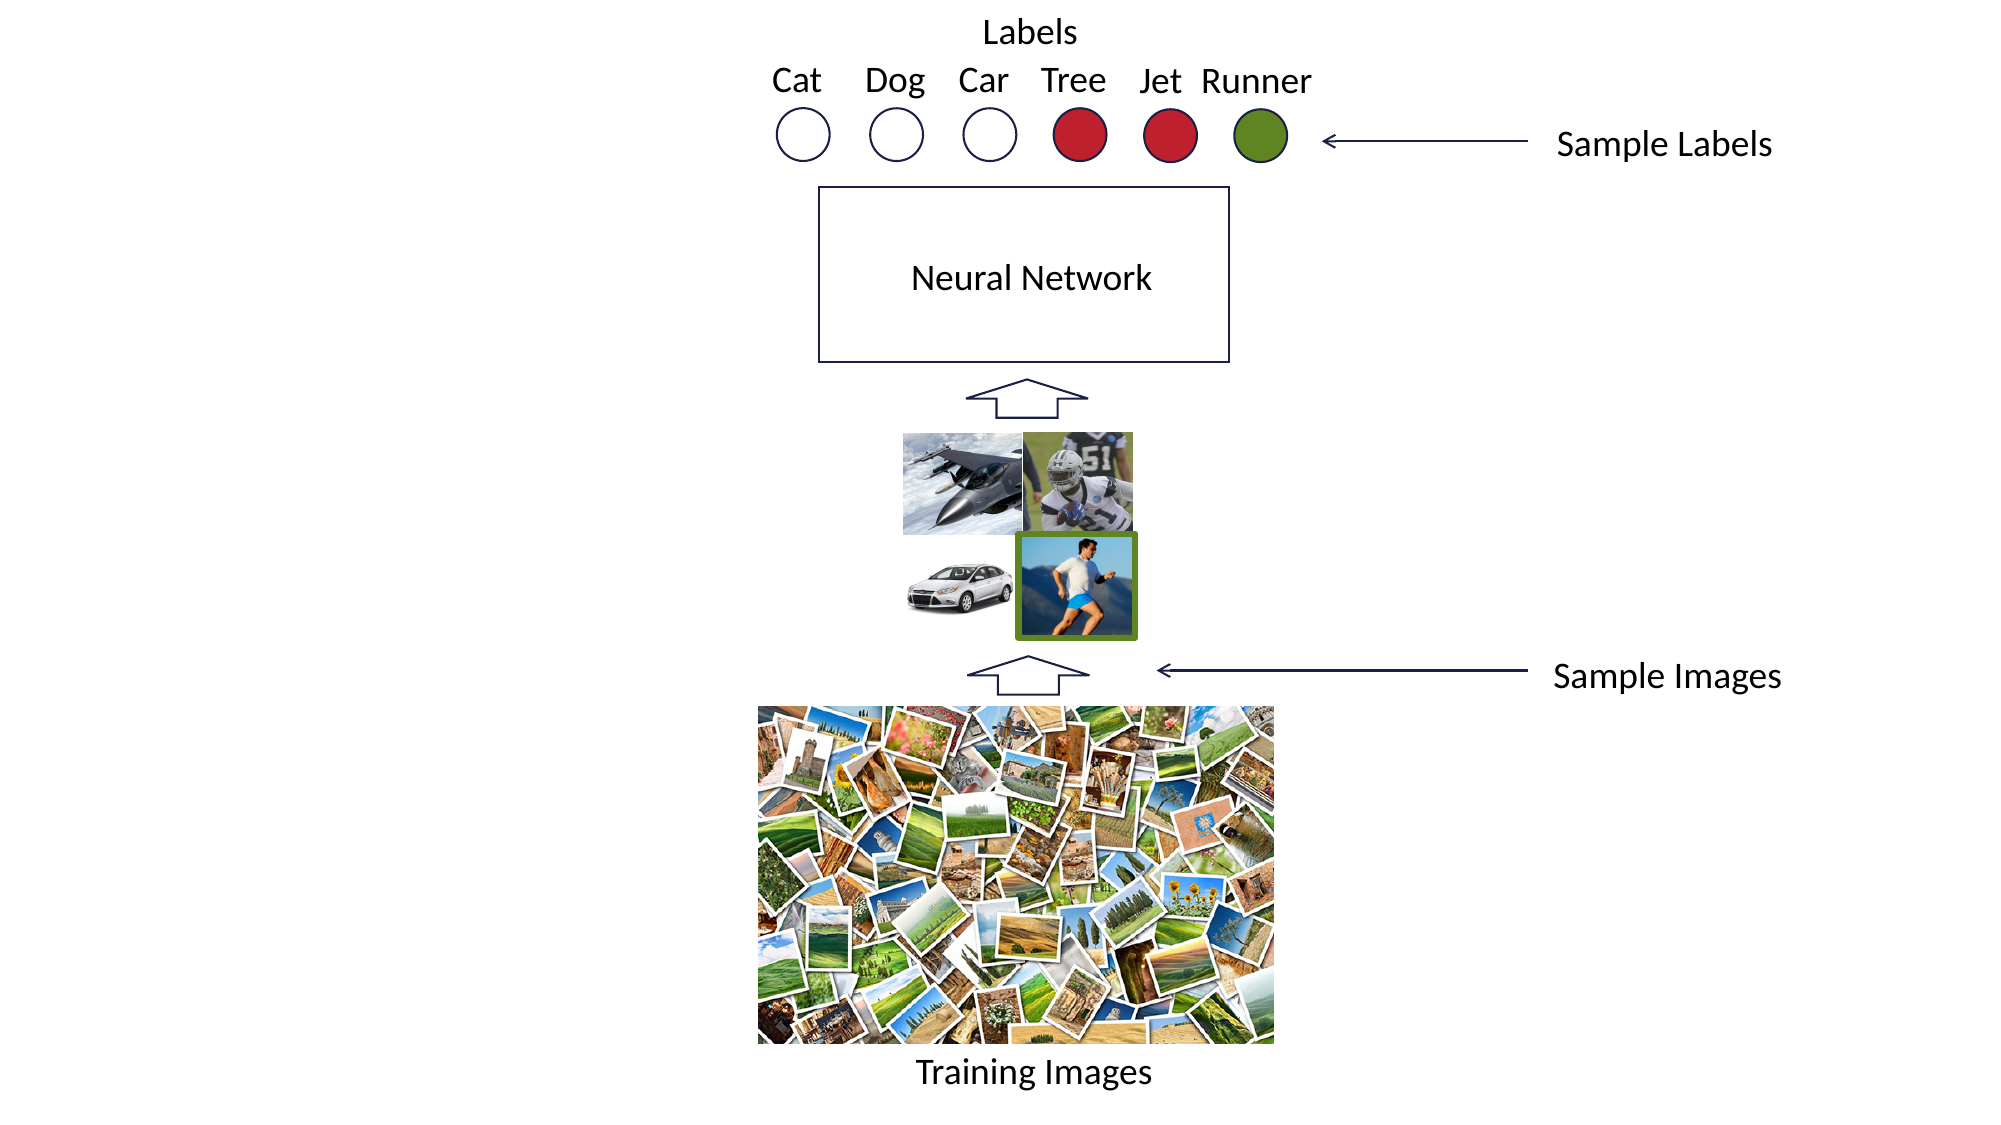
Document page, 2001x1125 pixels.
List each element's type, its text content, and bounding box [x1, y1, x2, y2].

text_box [1233, 109, 1289, 164]
text_box Sample Labels [1542, 111, 1789, 171]
text_box Sample Images [1538, 644, 1798, 704]
text_box [1143, 109, 1199, 164]
text_box Training Images [900, 1044, 1168, 1100]
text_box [903, 432, 1133, 635]
text_box Tree [1026, 47, 1122, 108]
text_box [775, 108, 831, 163]
text_box [818, 186, 1230, 363]
text_box Labels [967, 0, 1094, 60]
text_box Runner [1186, 48, 1328, 109]
text_box Cat [757, 47, 838, 108]
text_box Dog [850, 47, 941, 108]
text_box [965, 378, 1089, 419]
text_box Jet [1124, 48, 1186, 109]
text_box [967, 655, 1090, 696]
text_box Car [943, 47, 1025, 108]
picture [758, 706, 1274, 1044]
text_box [1052, 108, 1108, 163]
text_box [962, 108, 1018, 163]
text_box [869, 108, 925, 163]
text_box Neural Network [896, 245, 1168, 305]
